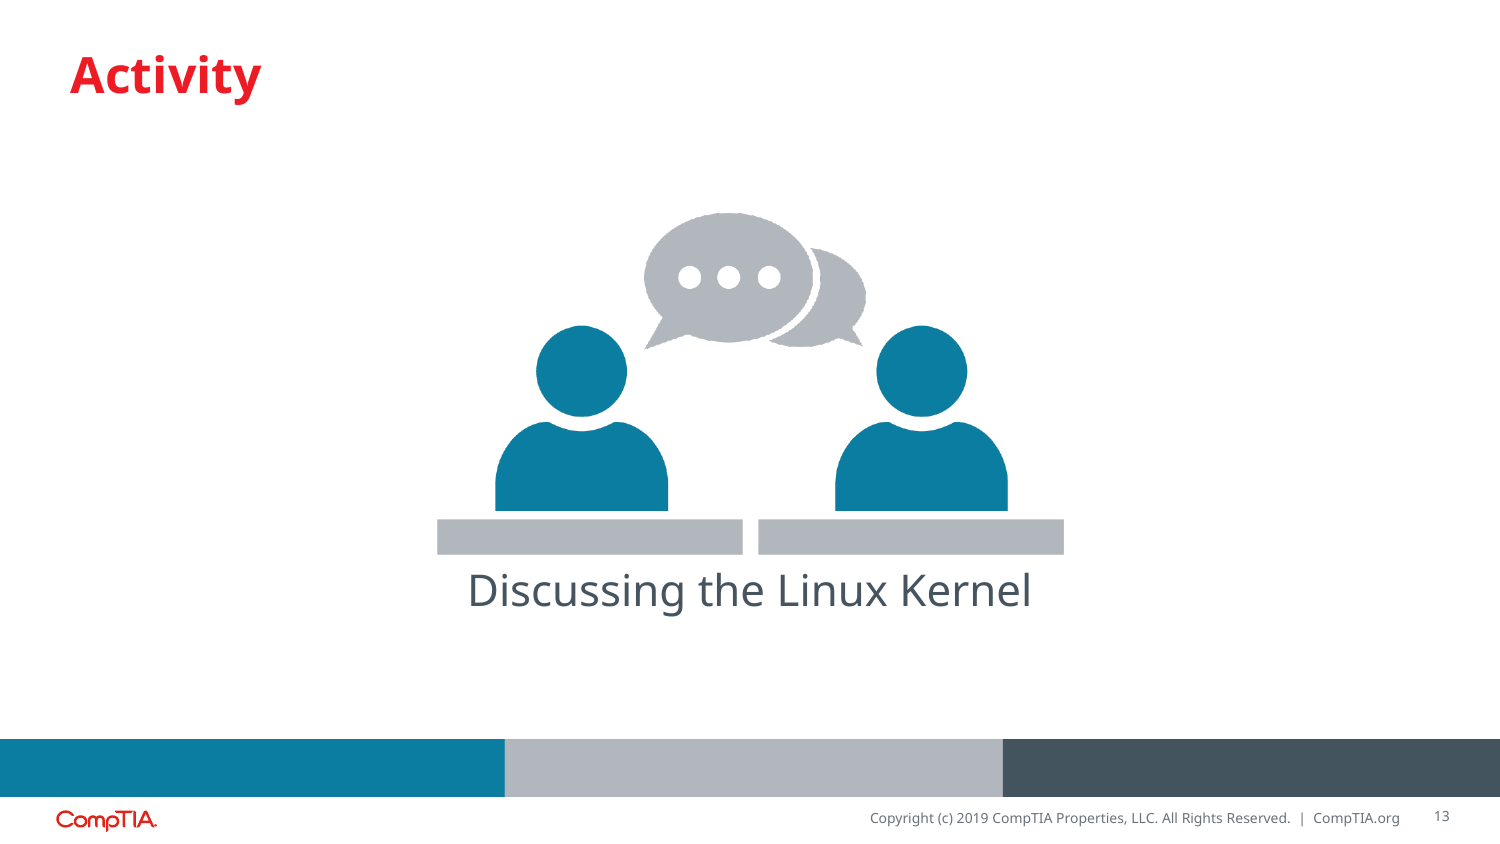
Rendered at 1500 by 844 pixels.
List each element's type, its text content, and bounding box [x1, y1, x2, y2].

slide_number 13 [1407, 800, 1450, 835]
picture [505, 739, 1500, 797]
list Discussing the Linux Kernel [0, 555, 1500, 631]
picture [435, 211, 1064, 555]
